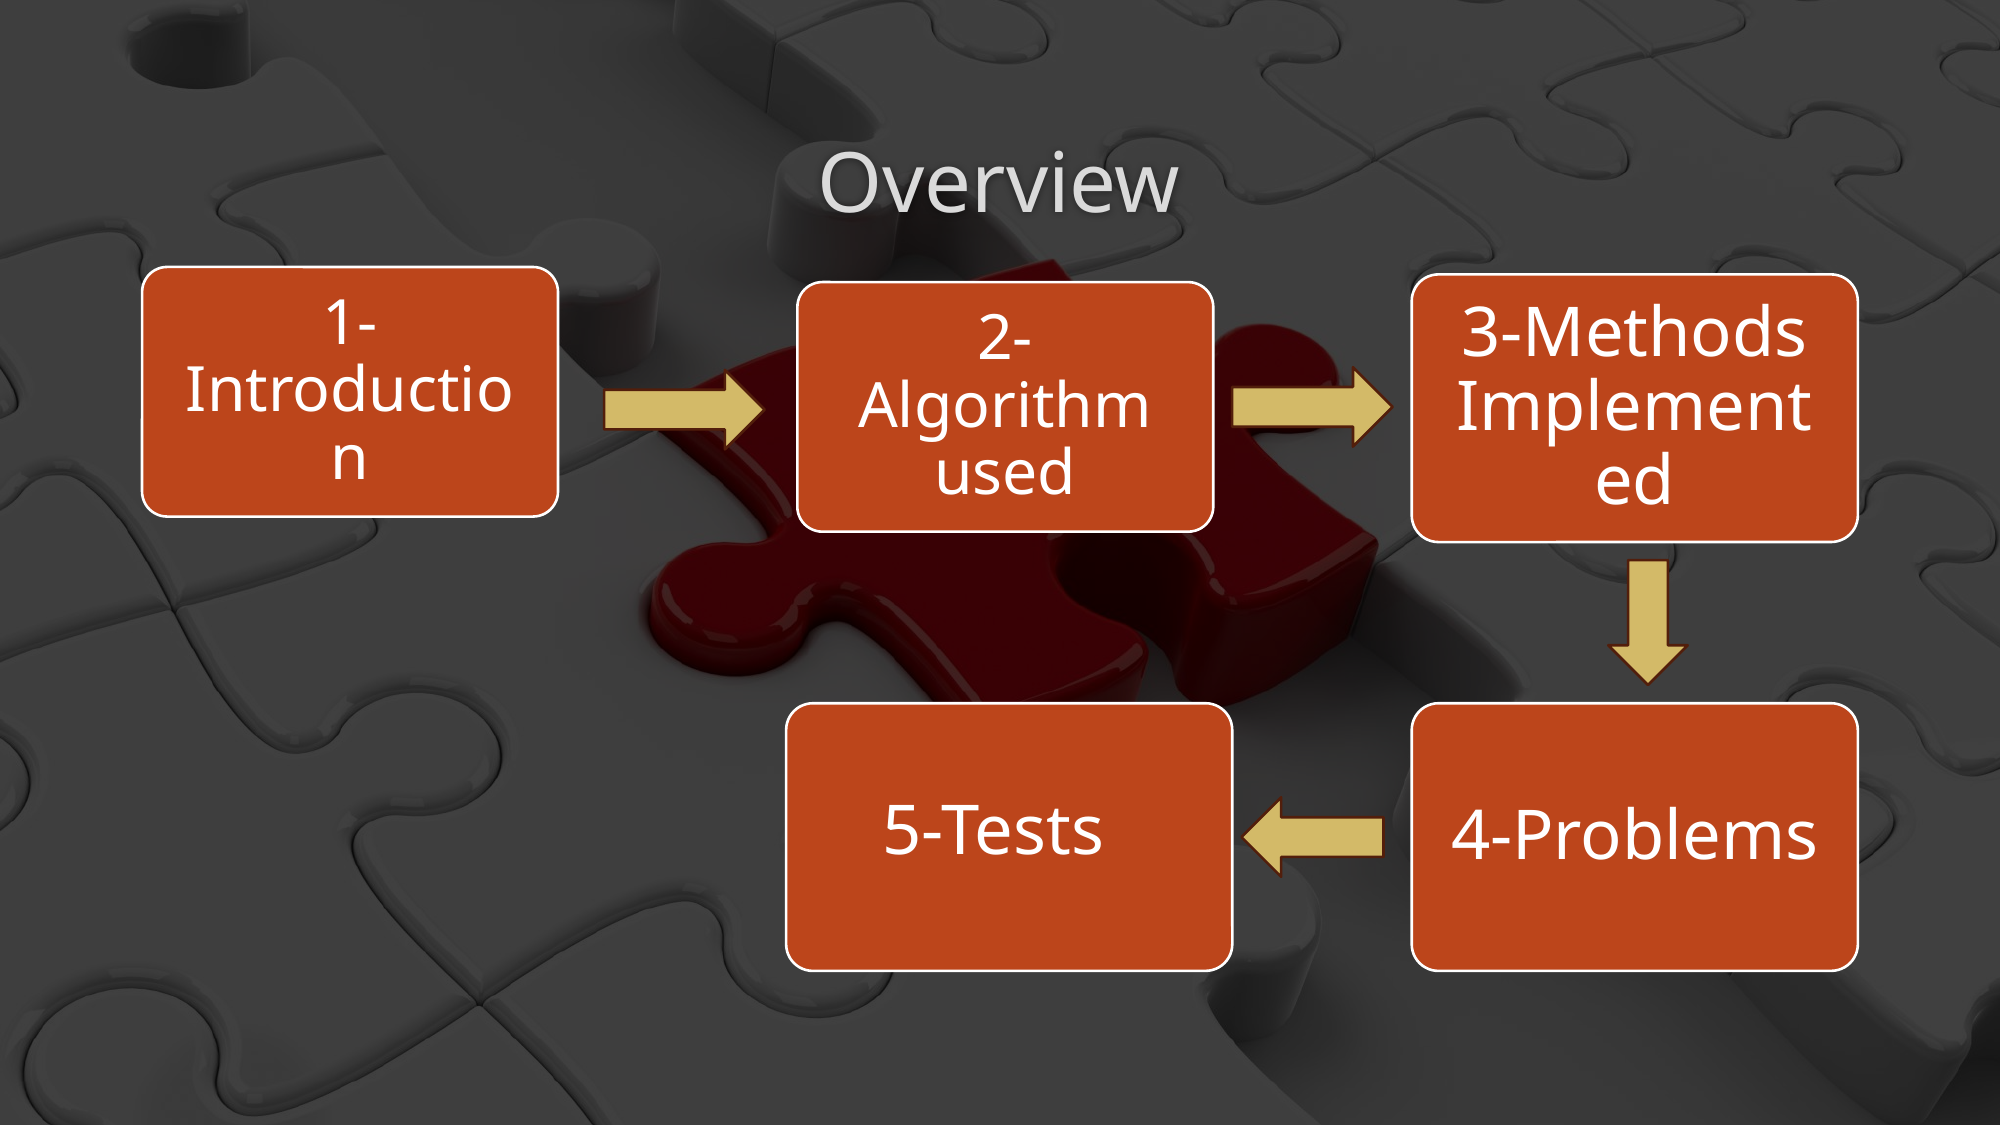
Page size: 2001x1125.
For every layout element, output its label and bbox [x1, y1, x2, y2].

picture [0, 0, 2000, 1125]
text_box [1411, 274, 1859, 543]
text_box [141, 266, 559, 517]
text_box [1411, 702, 1859, 972]
text_box [778, 702, 1233, 972]
text_box [797, 281, 1214, 532]
